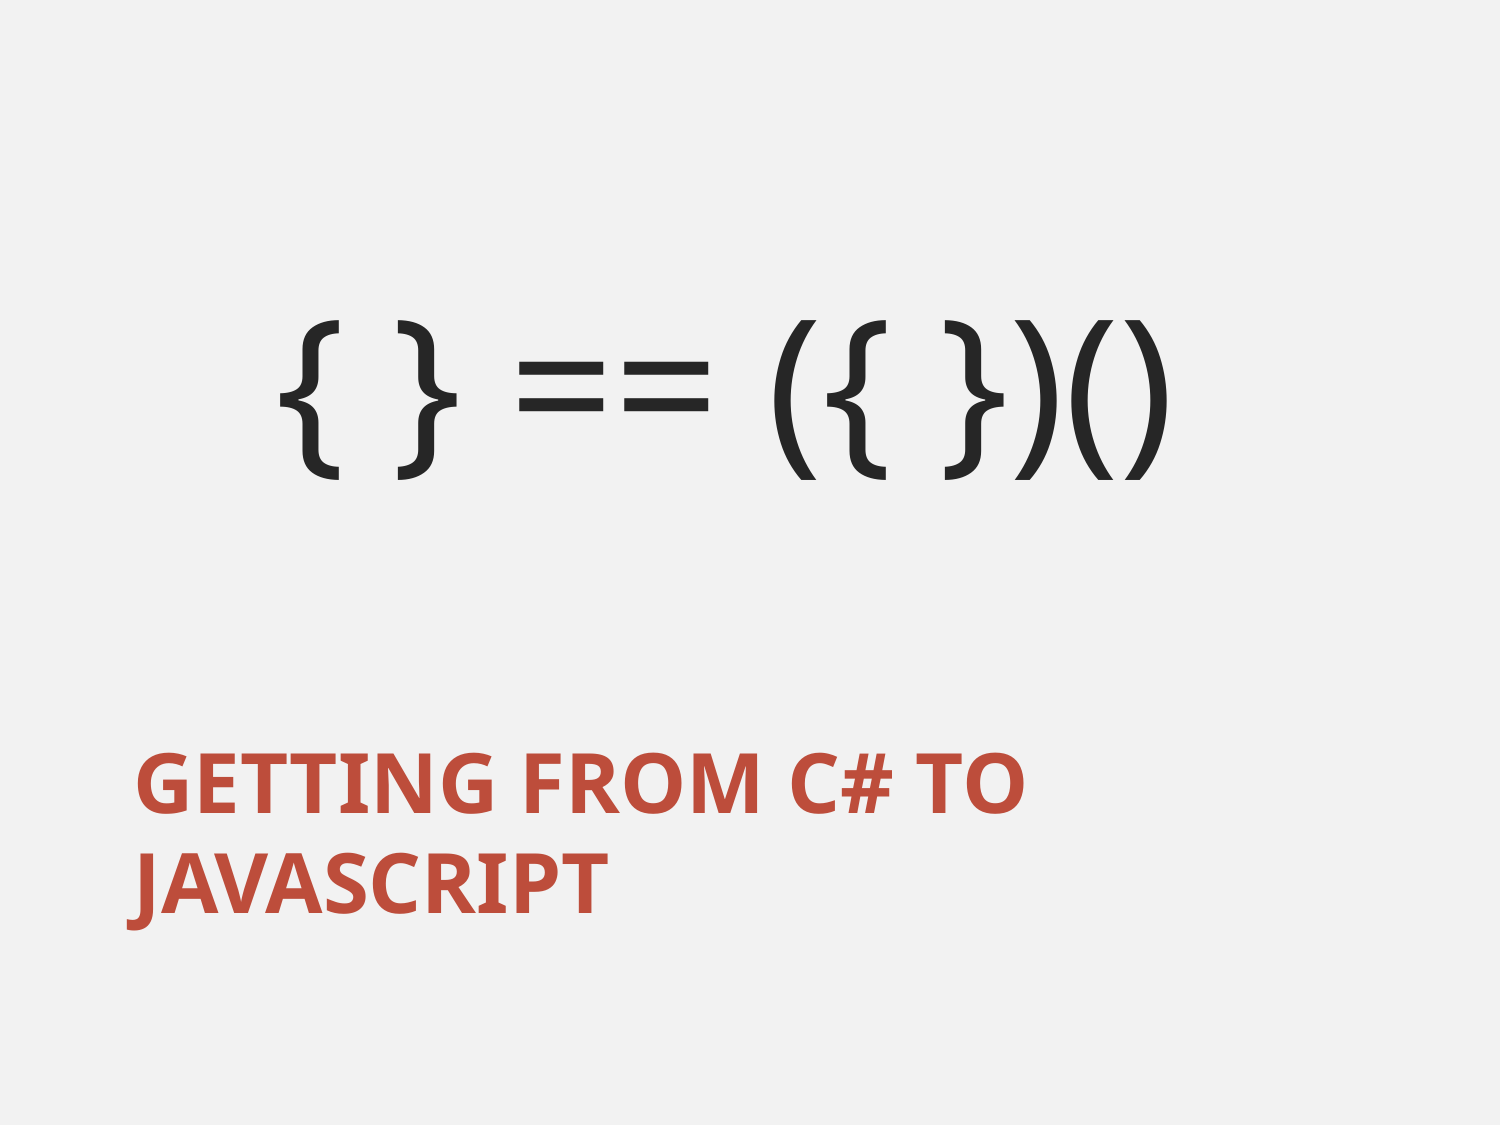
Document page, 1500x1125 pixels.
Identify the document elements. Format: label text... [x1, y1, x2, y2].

list { } == ({ })() [87, 249, 1363, 497]
title Getting from C# To Javascript [118, 722, 1394, 947]
